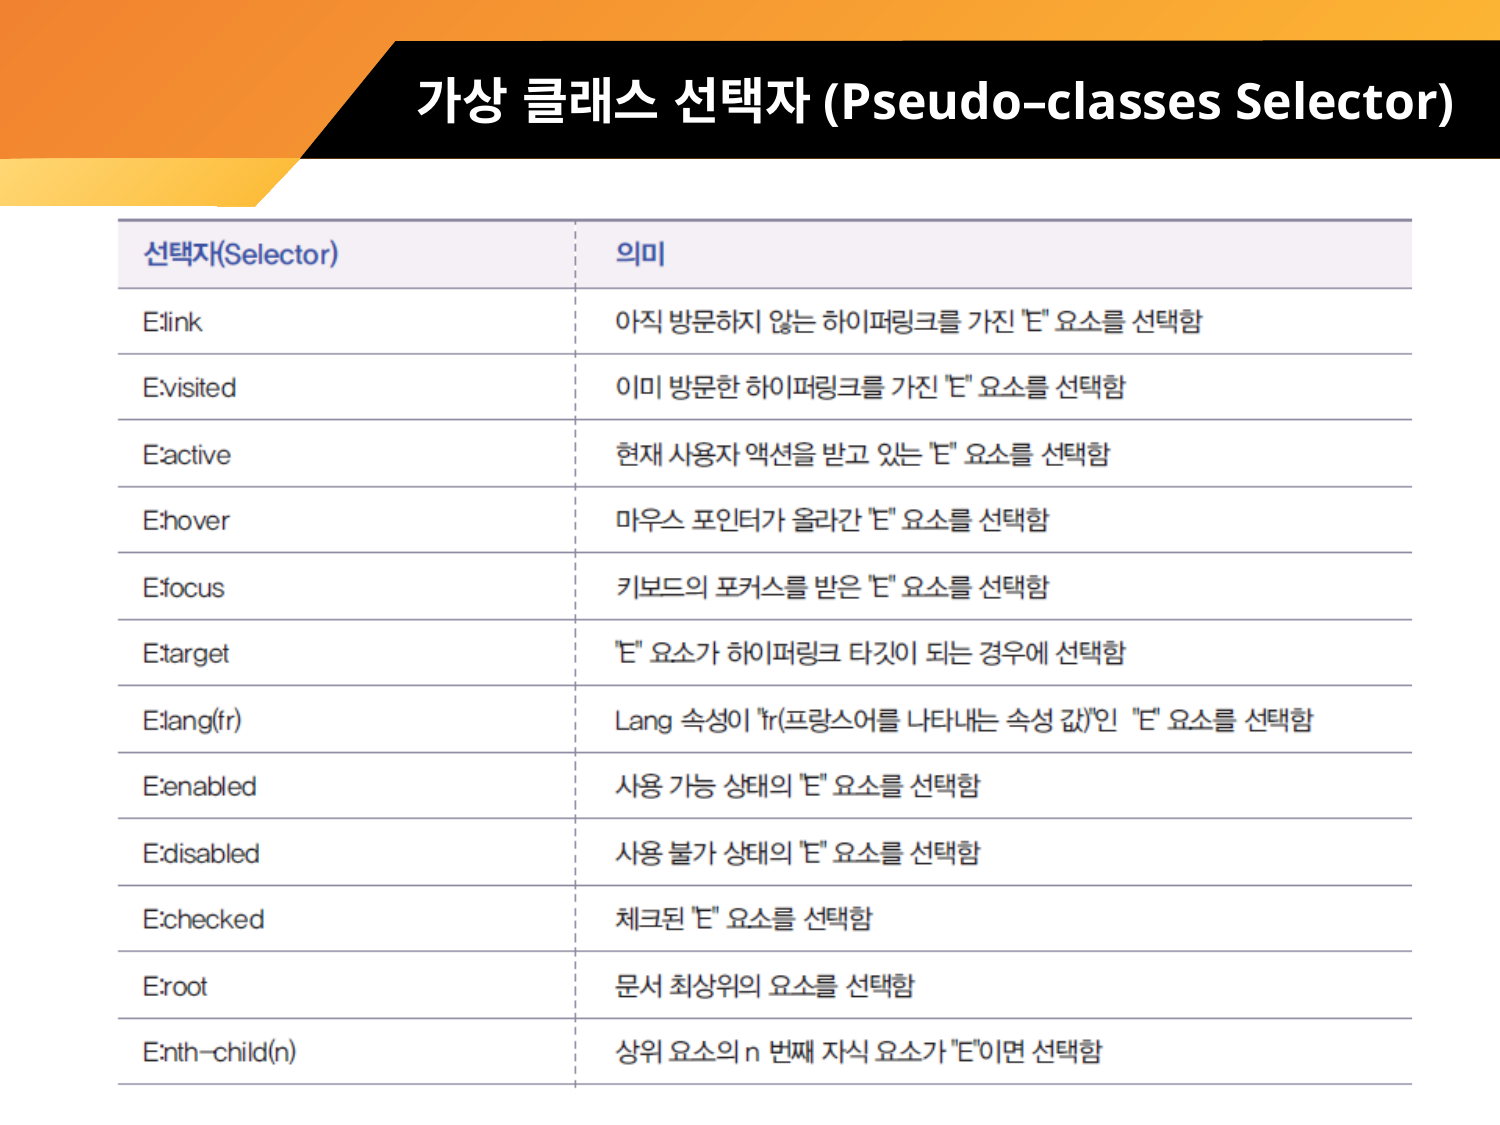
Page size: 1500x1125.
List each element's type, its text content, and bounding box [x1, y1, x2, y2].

title 가상 클래스 선택자(Pseudo–classes Selector) [374, 36, 1481, 163]
picture [111, 207, 1413, 1095]
